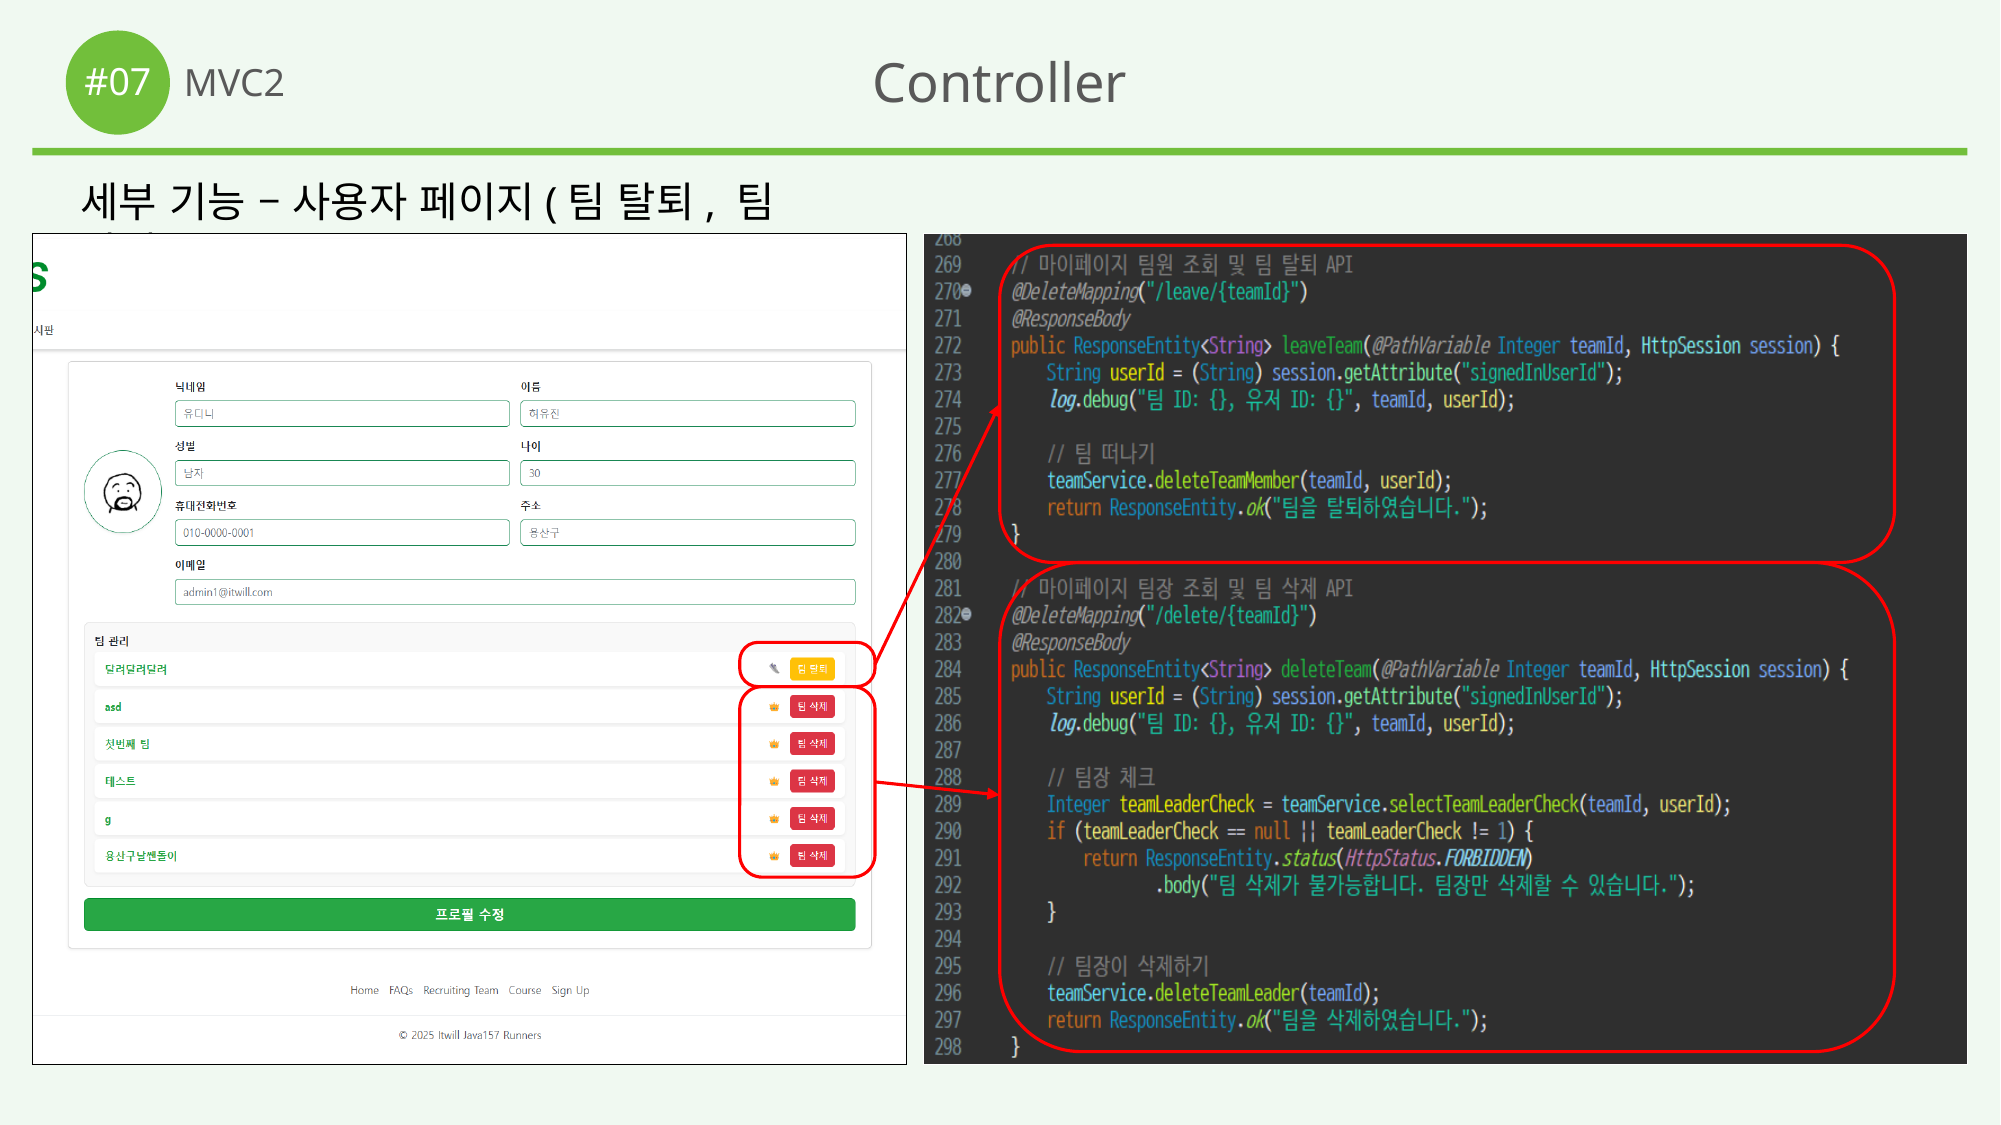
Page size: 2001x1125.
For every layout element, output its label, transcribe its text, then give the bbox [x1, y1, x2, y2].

picture [923, 233, 1968, 1065]
text_box MVC2 [183, 60, 538, 106]
text_box Controller [636, 44, 1364, 122]
text_box [31, 147, 1968, 156]
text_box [874, 403, 1000, 665]
picture [32, 233, 907, 1065]
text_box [874, 781, 1000, 795]
text_box 세부 기능 – 사용자 페이지(팀 탈퇴, 팀 삭제) [65, 168, 851, 233]
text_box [65, 30, 170, 135]
